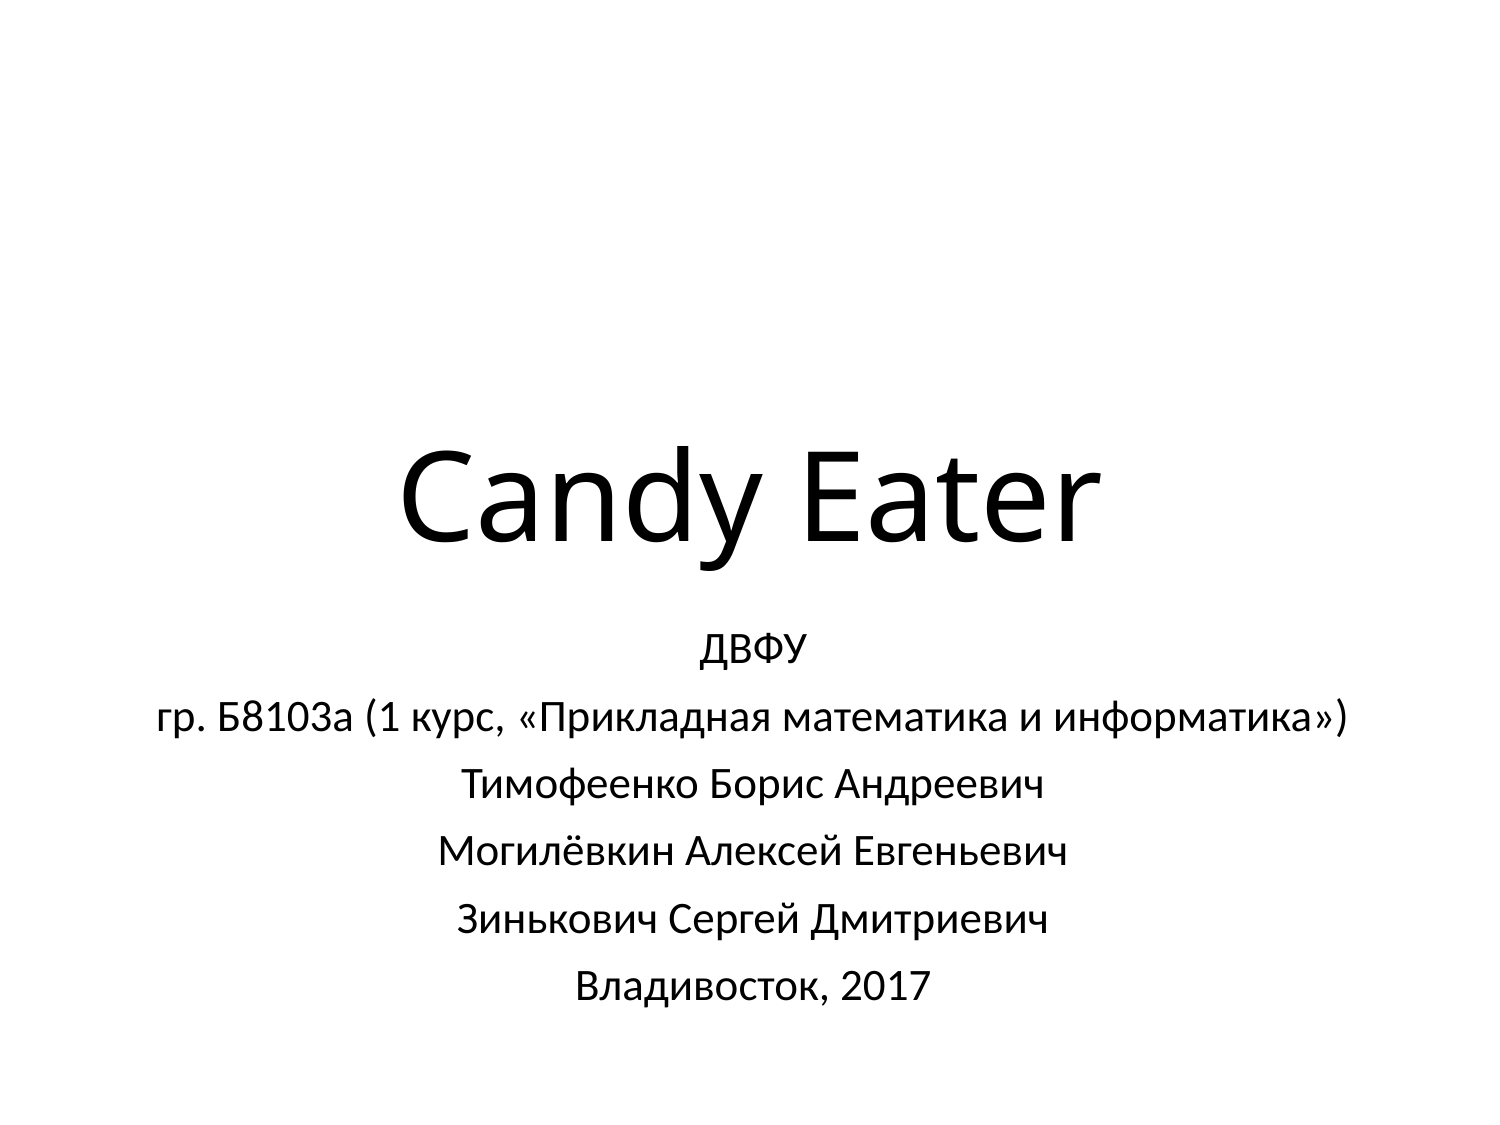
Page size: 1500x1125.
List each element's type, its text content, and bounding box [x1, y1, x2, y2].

title Candy Eater [112, 184, 1388, 576]
subtitle ДВФУ гр. Б8103а (1 курс, «Прикладная математика и информатика») Тимофеенко Борис Андреевич Могилёвкин Алексей Евгеньевич Зинькович Сергей Дмитриевич Владивосток, 2017 [66, 617, 1440, 1020]
